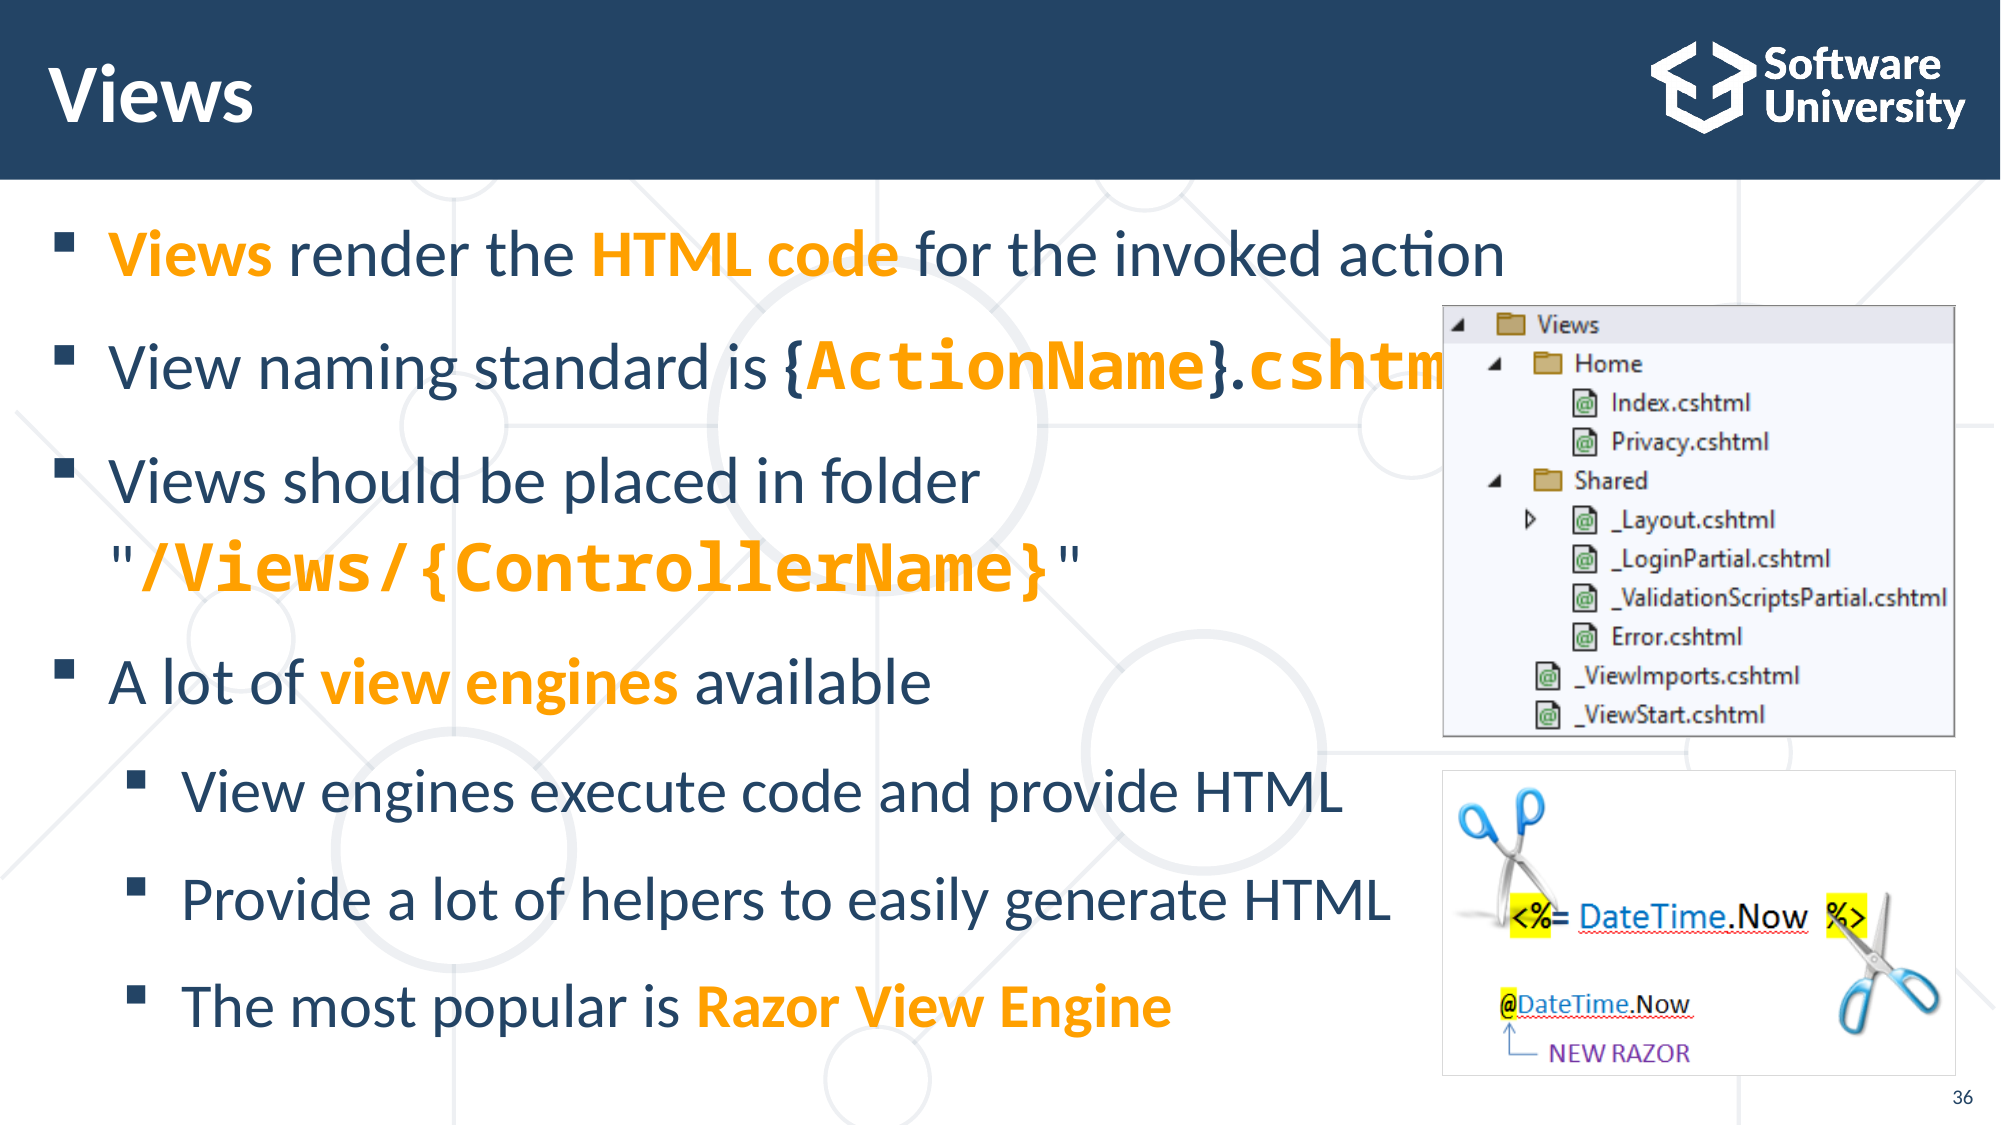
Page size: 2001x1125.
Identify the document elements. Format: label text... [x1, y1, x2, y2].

picture [1651, 41, 1966, 134]
list Views render the HTML code for the invoked action View naming standard is {ActionName}.cshtml Views should be placed in folder "/Views/{ControllerName}" A lot of view engines available View engines execute code and provide HTML Provide a lot of helpers to easily generate HTML The most popular is Razor View Engine [31, 196, 1638, 1103]
title Views [31, 16, 1625, 162]
slide_number 36 [1928, 1067, 1989, 1117]
picture [1442, 305, 1957, 738]
picture [1442, 770, 1957, 1076]
